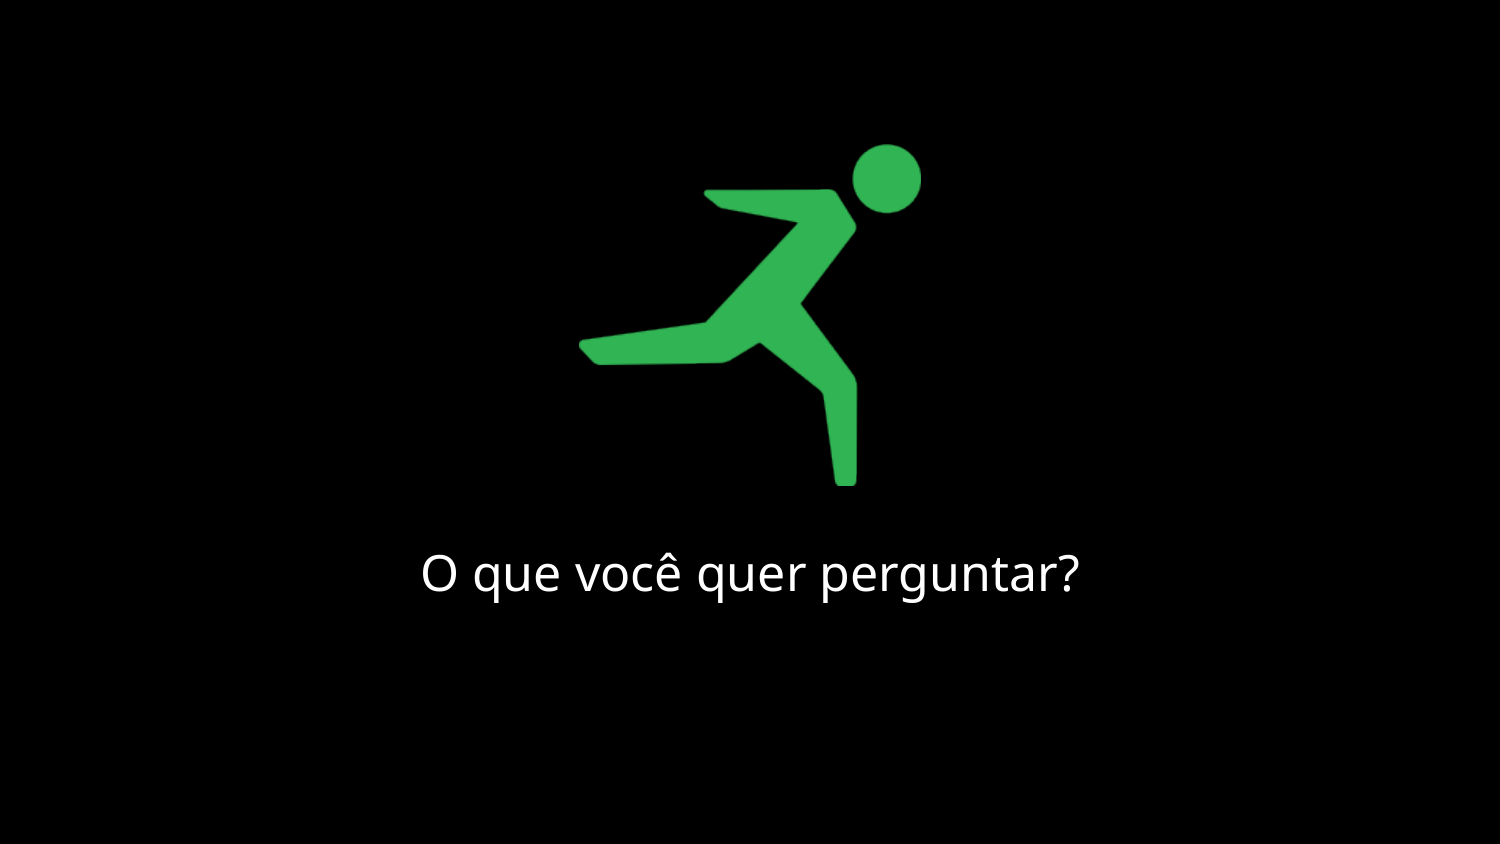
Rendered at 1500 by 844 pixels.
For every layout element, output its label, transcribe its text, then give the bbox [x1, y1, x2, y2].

picture [578, 143, 921, 487]
text_box O que você quer perguntar? [120, 534, 1381, 609]
